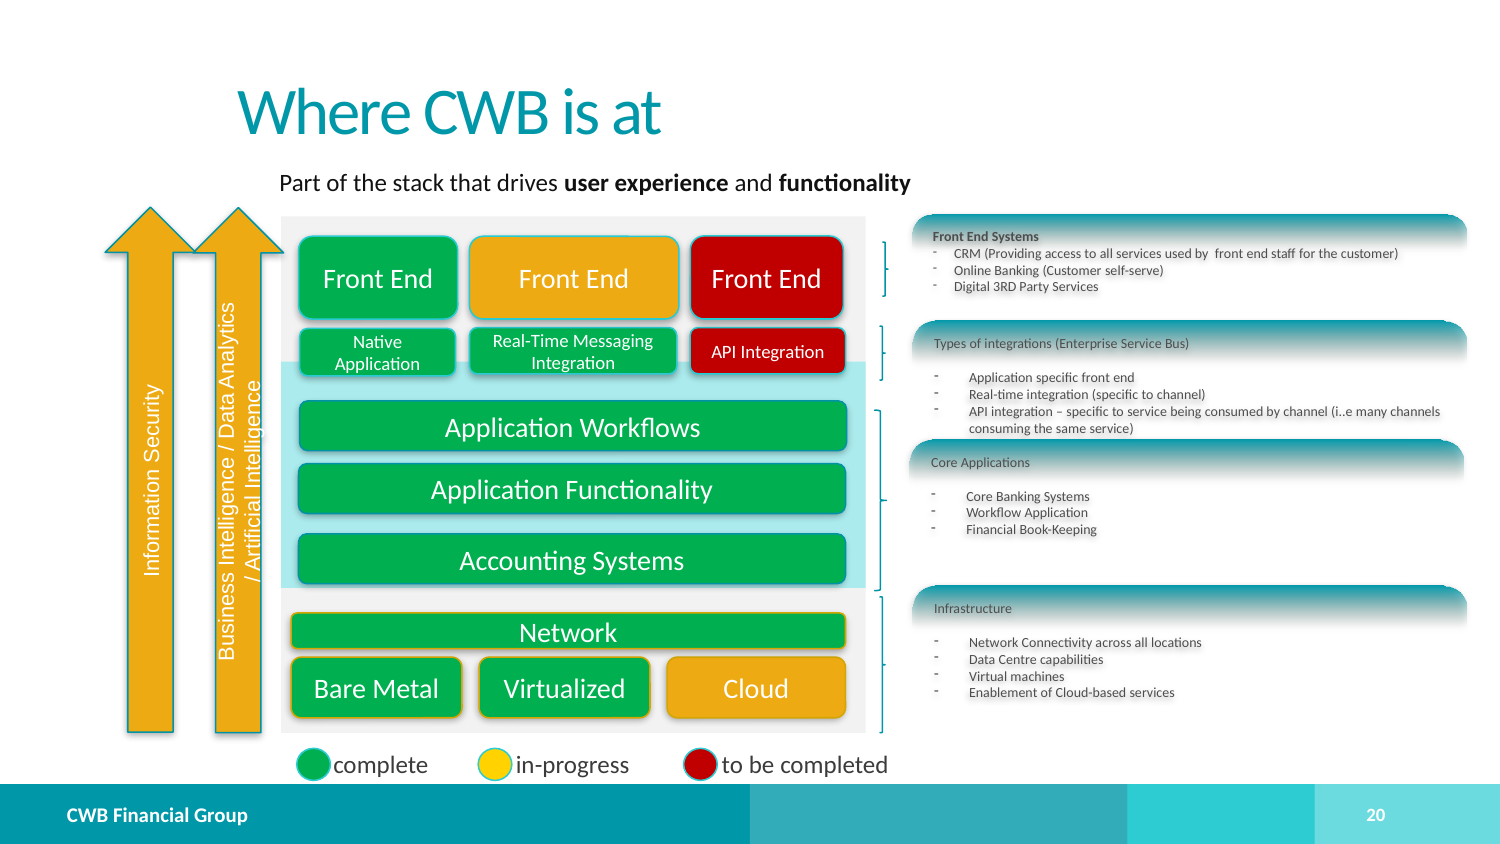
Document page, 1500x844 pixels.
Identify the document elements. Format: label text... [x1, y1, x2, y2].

text_box Front End [468, 235, 680, 320]
picture [0, 784, 1500, 844]
text_box Application Functionality [297, 462, 847, 515]
text_box Native Application [298, 327, 457, 377]
text_box [879, 325, 886, 381]
text_box [476, 746, 501, 783]
text_box Application Workflows [298, 400, 848, 452]
text_box complete [318, 741, 444, 787]
text_box Front End Systems CRM (Providing access to all services used by front end staff for the customer) Online Banking (Customer self-serve) Digital 3RD Party Services [912, 214, 1467, 325]
text_box Infrastructure Network Connectivity across all locations Data Centre capabilities Virtual machines Enablement of Cloud-based services [912, 585, 1467, 723]
text_box [279, 214, 868, 359]
text_box Bare Metal [290, 657, 463, 719]
text_box Accounting Systems [297, 533, 847, 585]
text_box [874, 409, 888, 592]
text_box [879, 595, 886, 734]
text_box Cloud [666, 657, 847, 719]
text_box Information Security [104, 206, 197, 733]
text_box to be completed [706, 741, 904, 787]
text_box Front End [689, 235, 845, 320]
text_box [279, 359, 868, 590]
list Where CWB is at [237, 76, 1258, 116]
text_box Core Applications Core Banking Systems Workflow Application Financial Book-Keeping [909, 439, 1464, 576]
text_box [279, 589, 868, 735]
text_box Front End [297, 235, 459, 320]
text_box API Integration [689, 326, 847, 375]
text_box [294, 746, 318, 783]
text_box Part of the stack that drives user experience and functionality [264, 158, 1011, 204]
text_box Network [290, 612, 847, 650]
text_box in-progress [501, 741, 645, 787]
text_box Business Intelligence / Data Analytics / Artificial Intelligence [196, 207, 285, 734]
text_box [681, 746, 706, 783]
text_box Real-Time Messaging Integration [468, 327, 678, 375]
text_box Types of integrations (Enterprise Service Bus) Application specific front end Real-time integration (specific to channel) API integration – specific to service being consumed by channel (i..e many channels consuming the same service) [912, 320, 1467, 449]
text_box [882, 241, 889, 297]
text_box Virtualized [478, 657, 651, 719]
